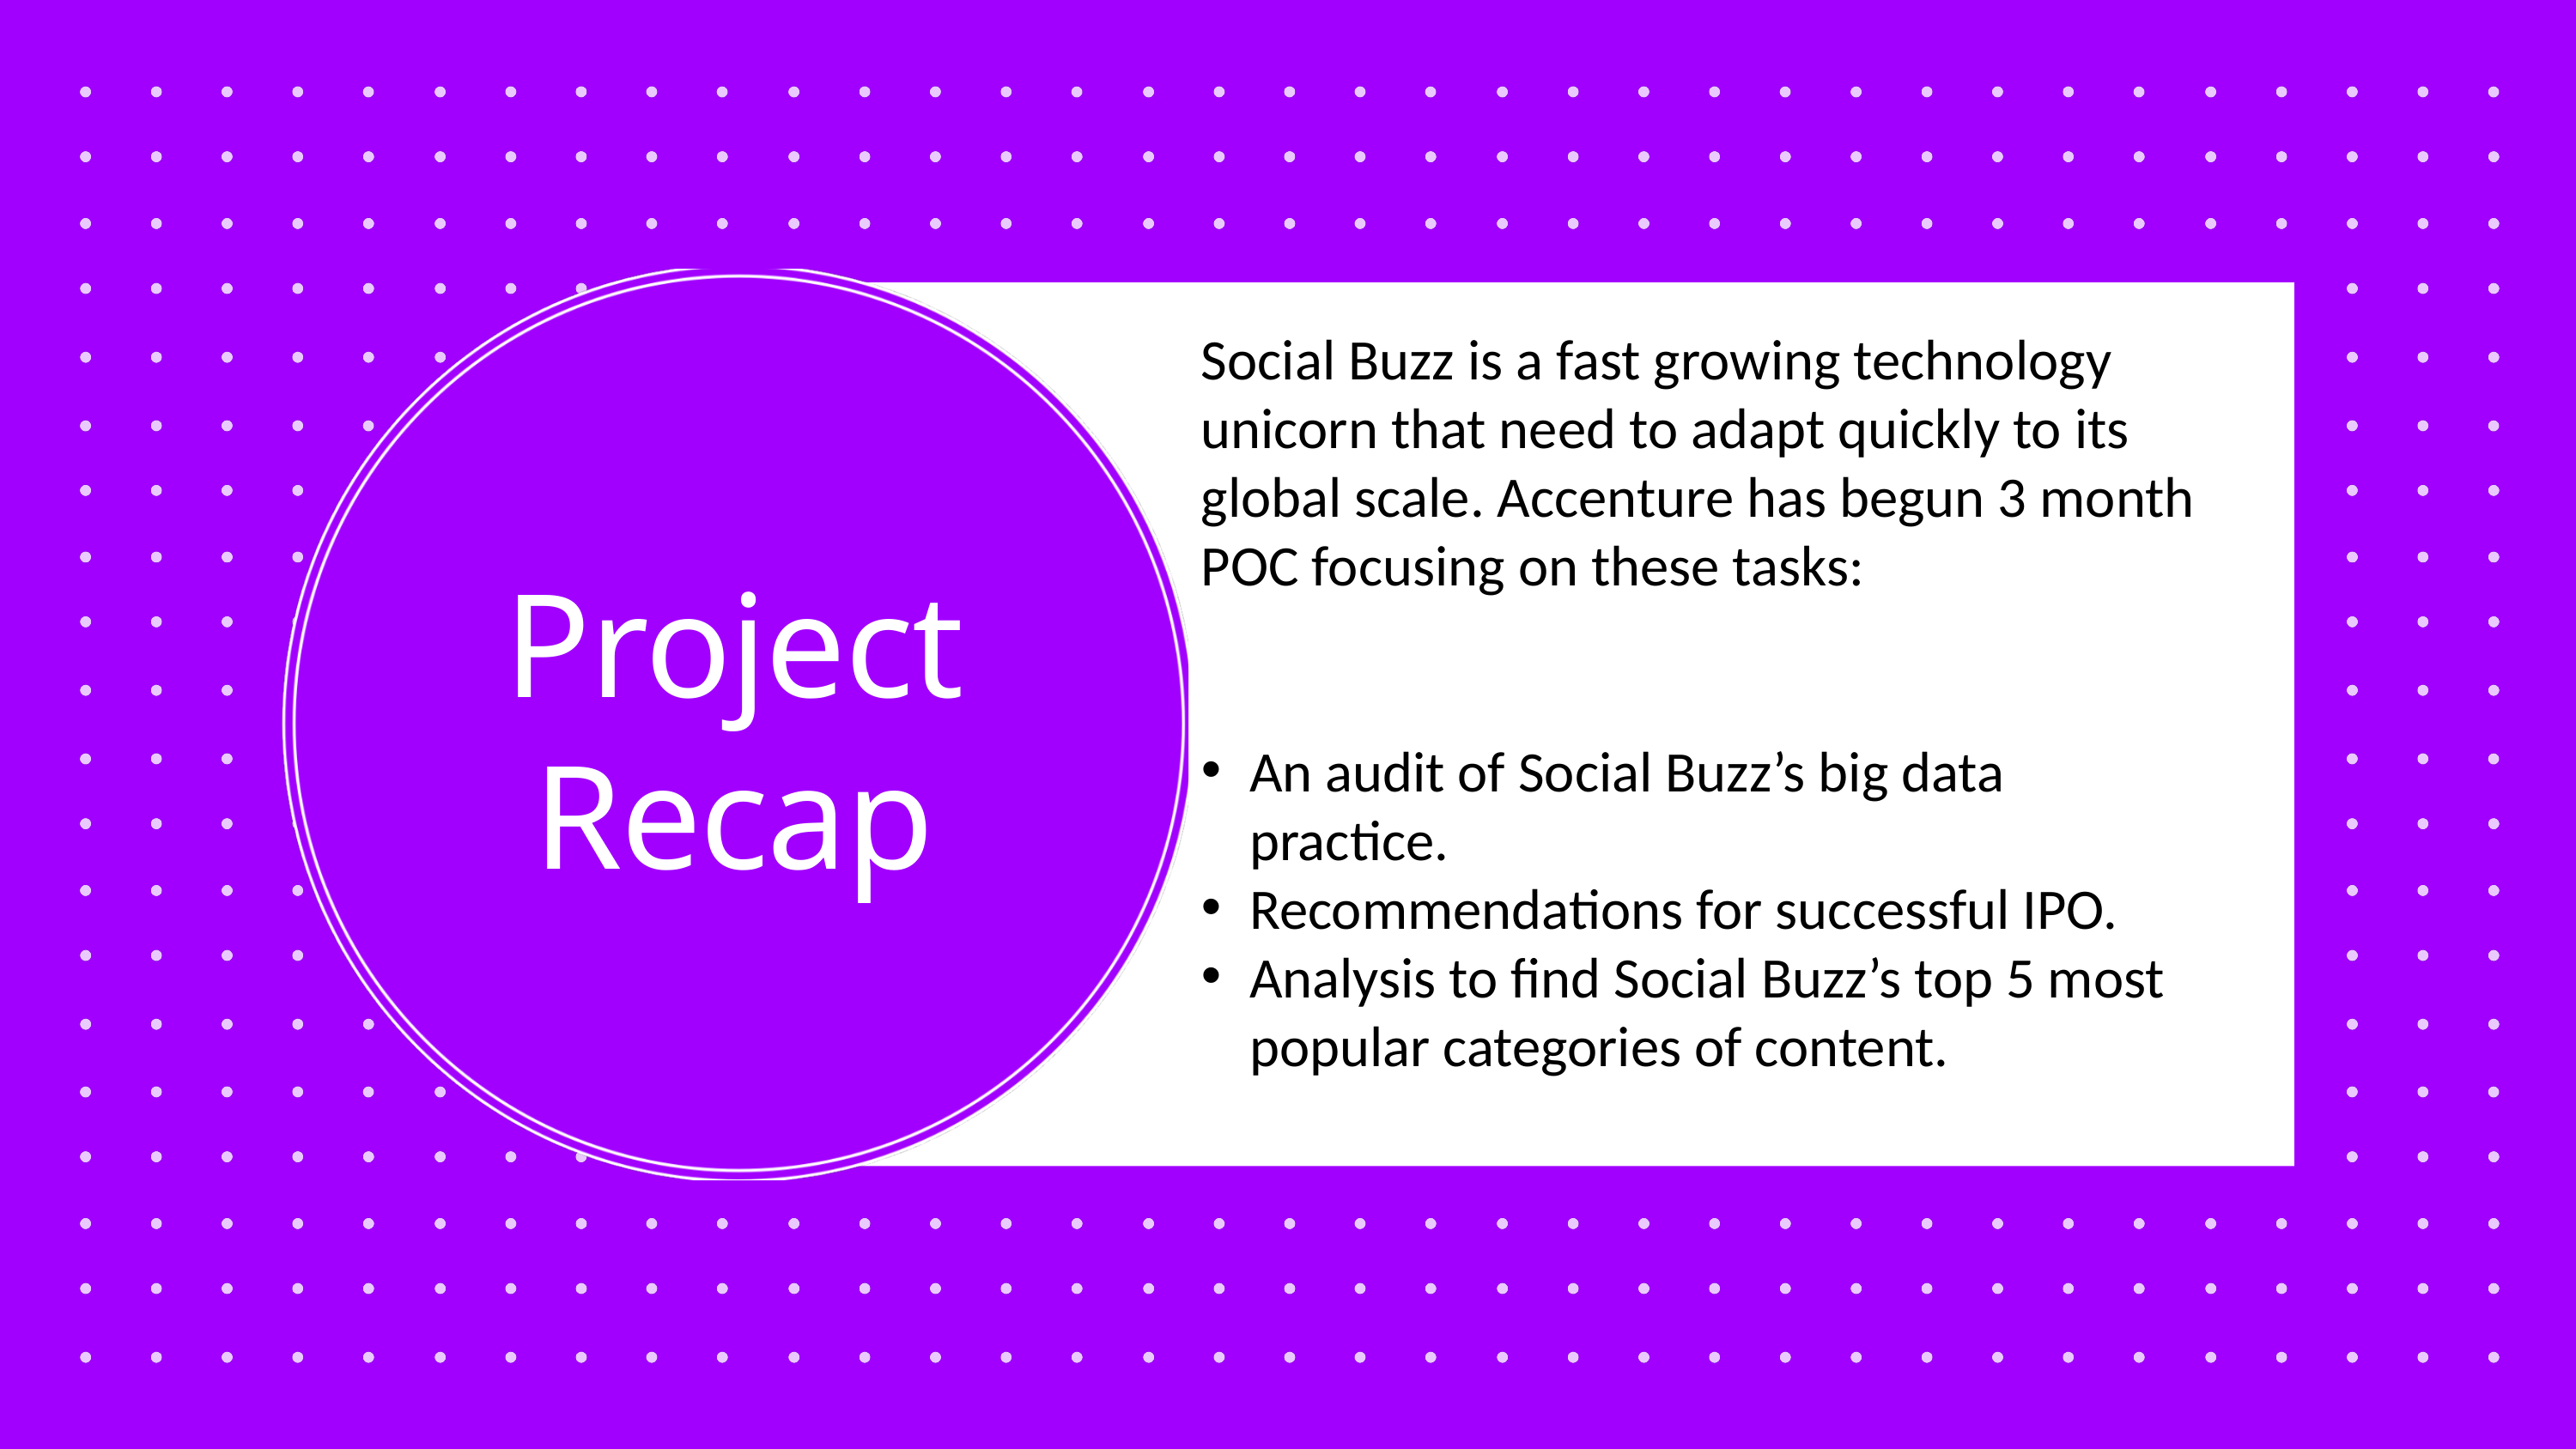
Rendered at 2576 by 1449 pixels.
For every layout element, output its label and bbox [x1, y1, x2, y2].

picture [278, 268, 1189, 1180]
text_box [72, 82, 2504, 1367]
